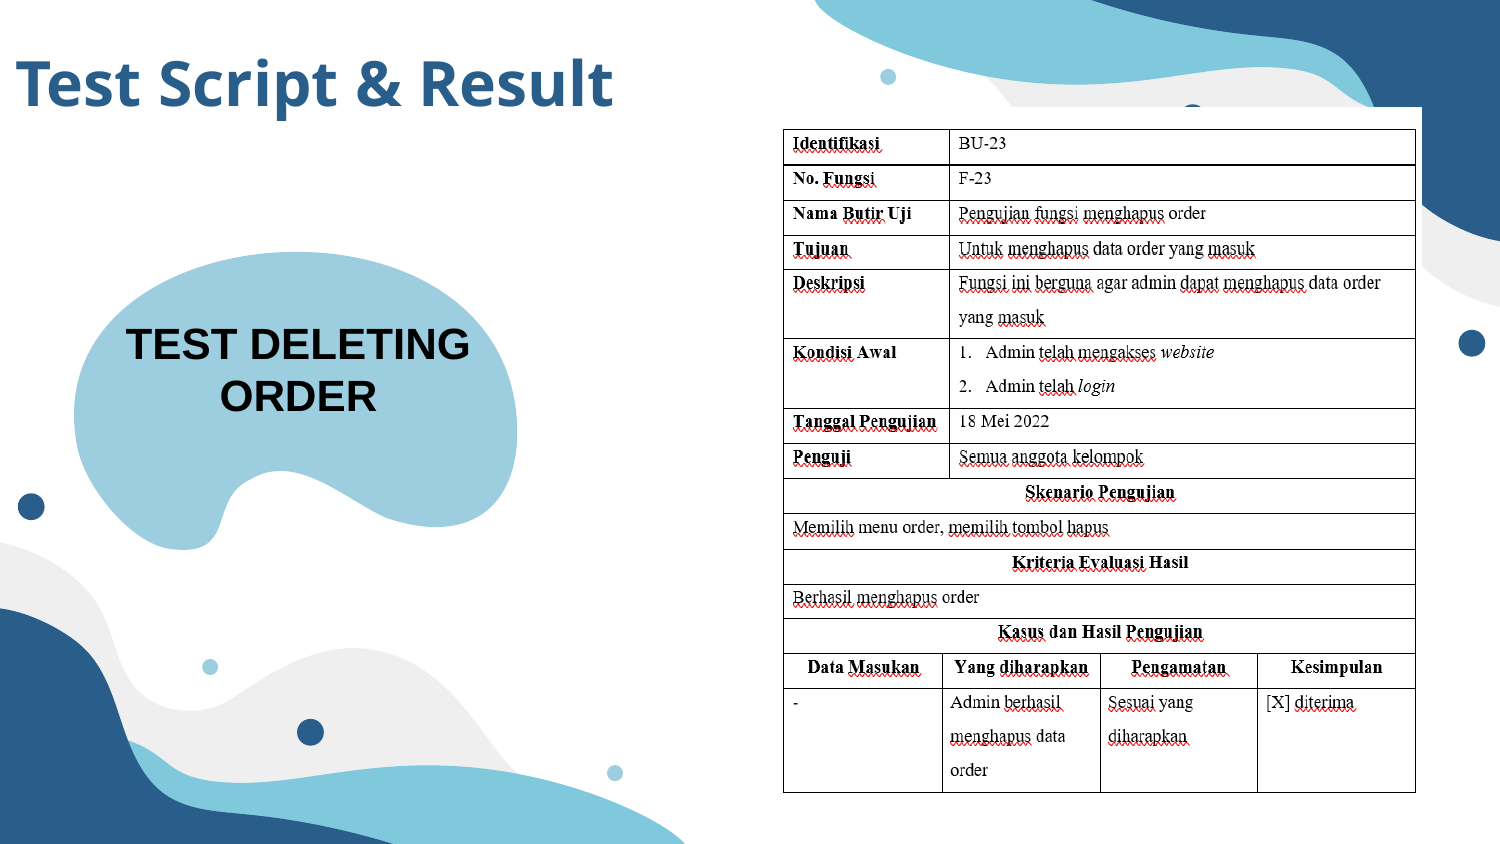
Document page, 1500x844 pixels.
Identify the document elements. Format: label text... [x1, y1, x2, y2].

text_box [334, 489, 505, 528]
title Test Script & Result [0, 0, 1286, 187]
text_box [134, 251, 454, 300]
text_box TEST DELETING ORDER [52, 300, 545, 489]
picture [770, 107, 1422, 809]
text_box [95, 489, 237, 550]
